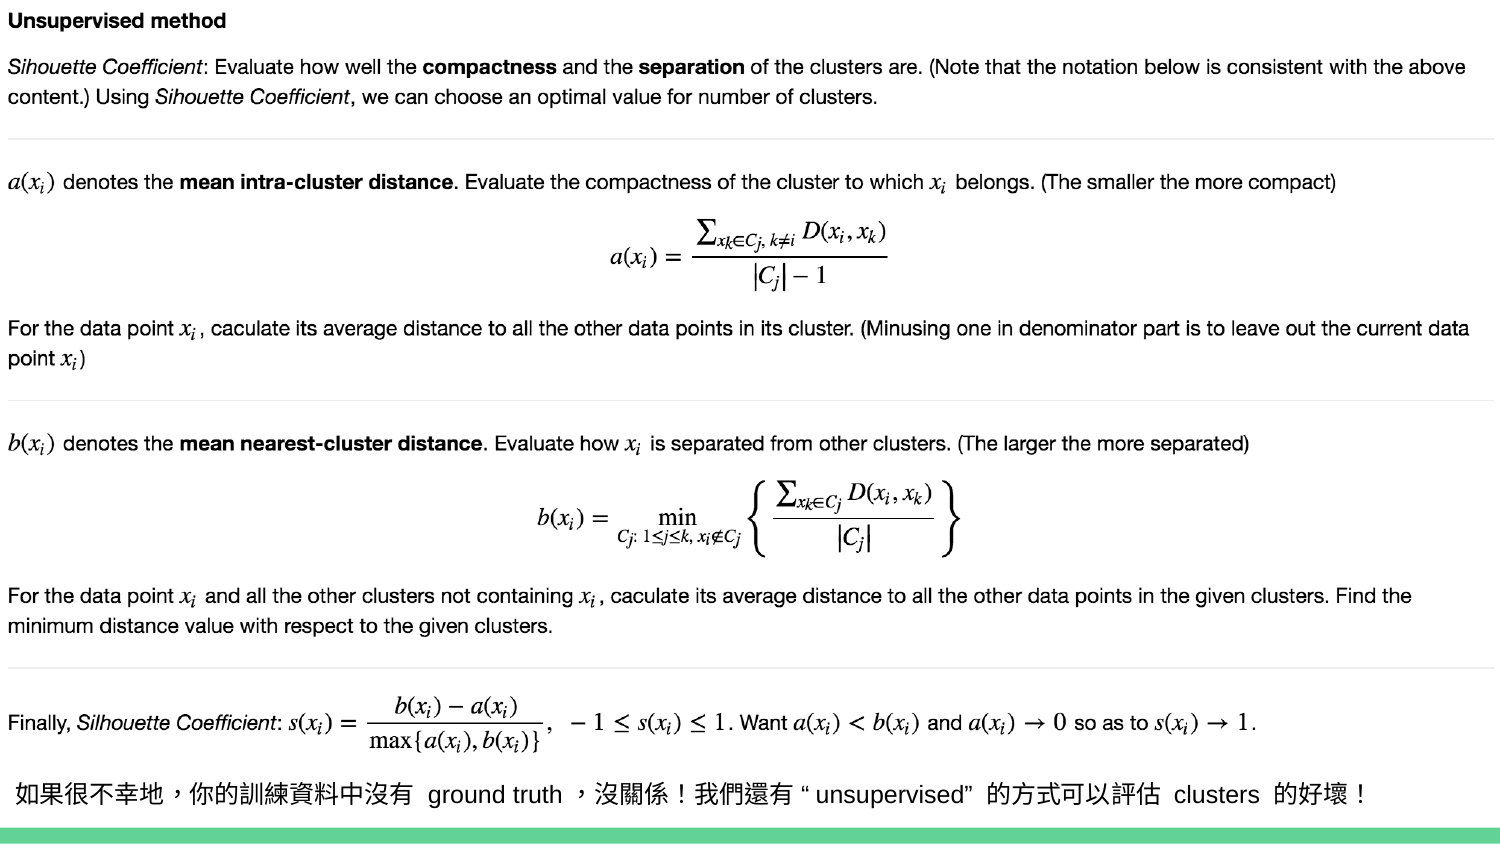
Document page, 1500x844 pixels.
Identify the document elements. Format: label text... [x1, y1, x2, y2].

picture [0, 0, 1500, 764]
text_box 如果很不幸地，你的訓練資料中沒有 ground truth，沒關係！我們還有 “unsupervised” 的方式可以評估 clusters 的好壞！ [0, 770, 1500, 844]
